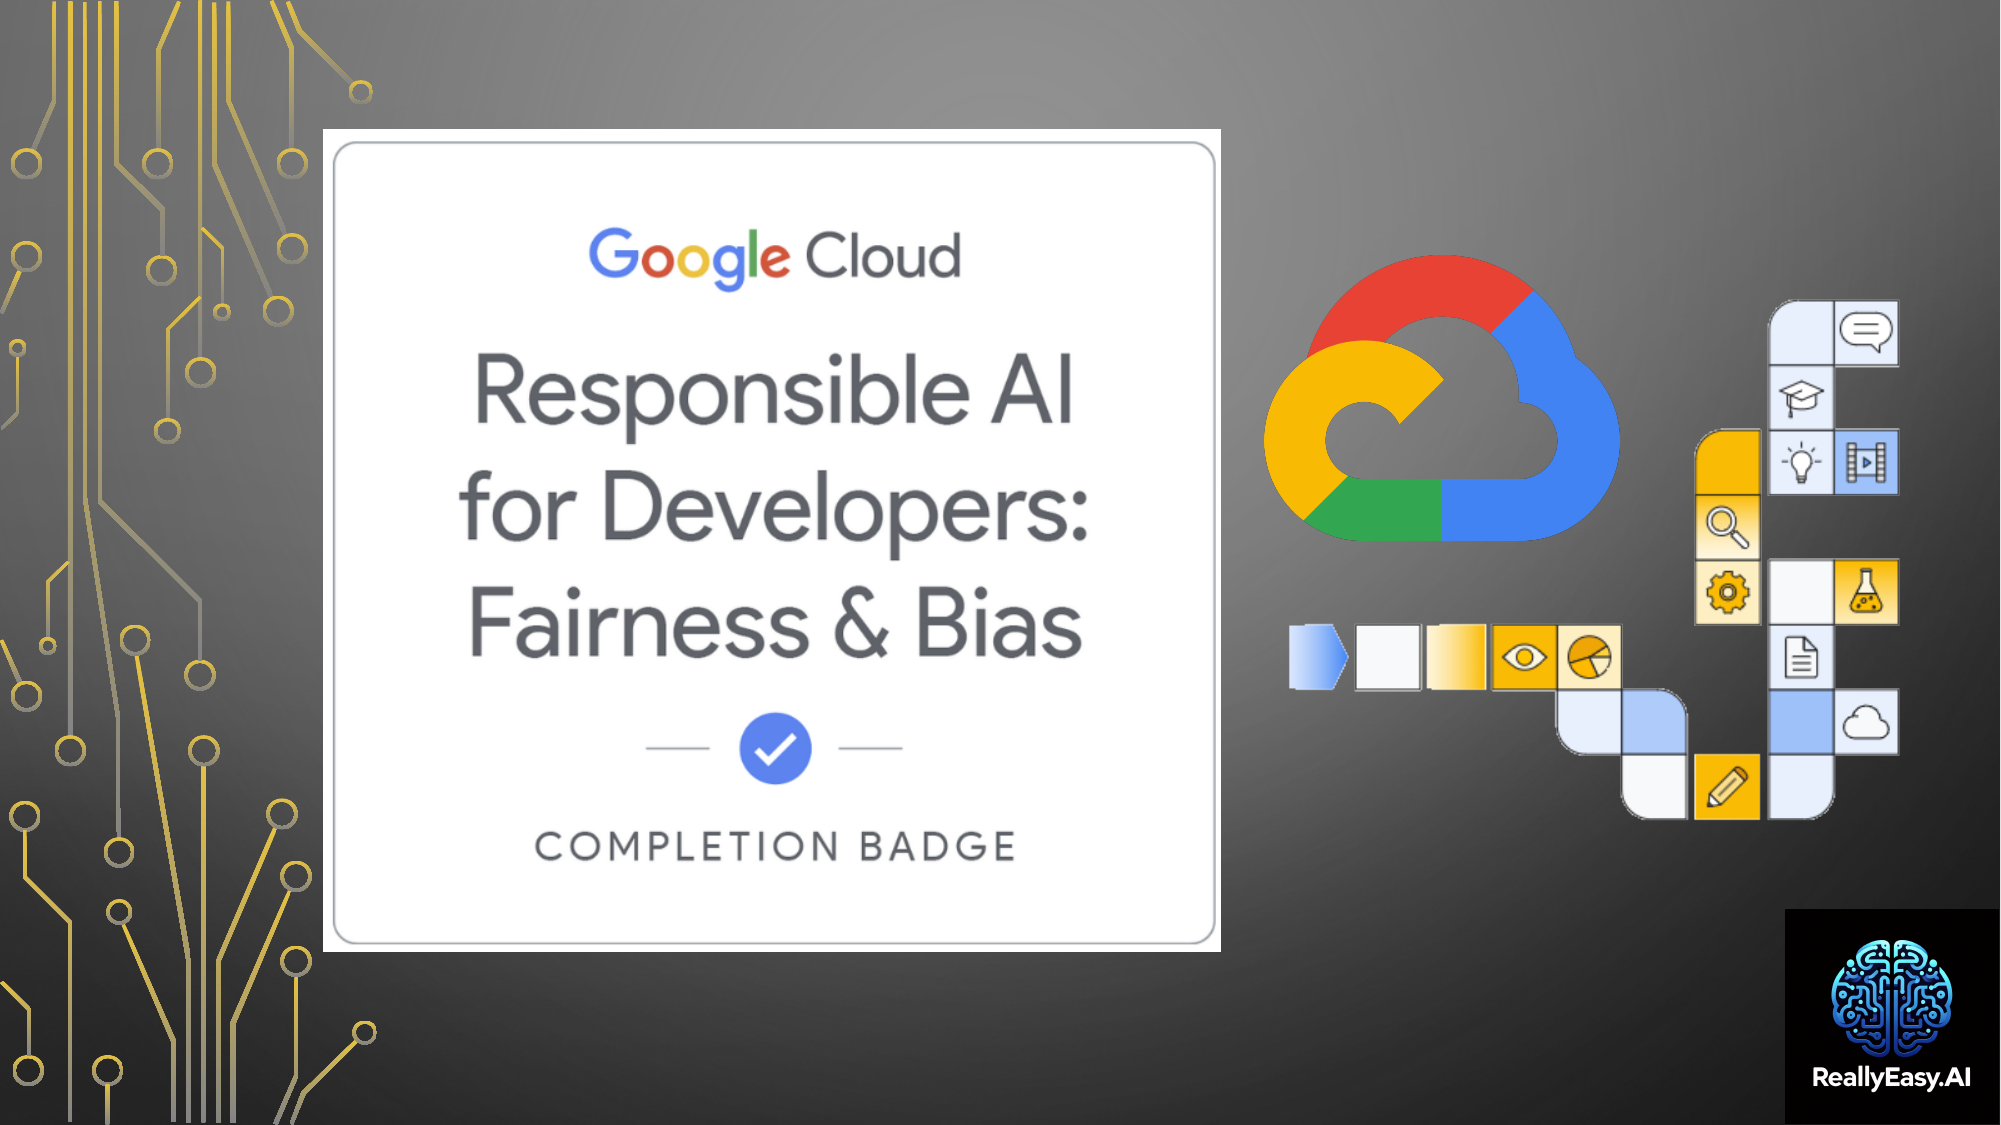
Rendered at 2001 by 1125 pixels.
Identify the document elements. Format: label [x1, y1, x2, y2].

text_box [1252, 255, 1987, 853]
picture [323, 129, 1222, 953]
picture [1784, 909, 2000, 1124]
